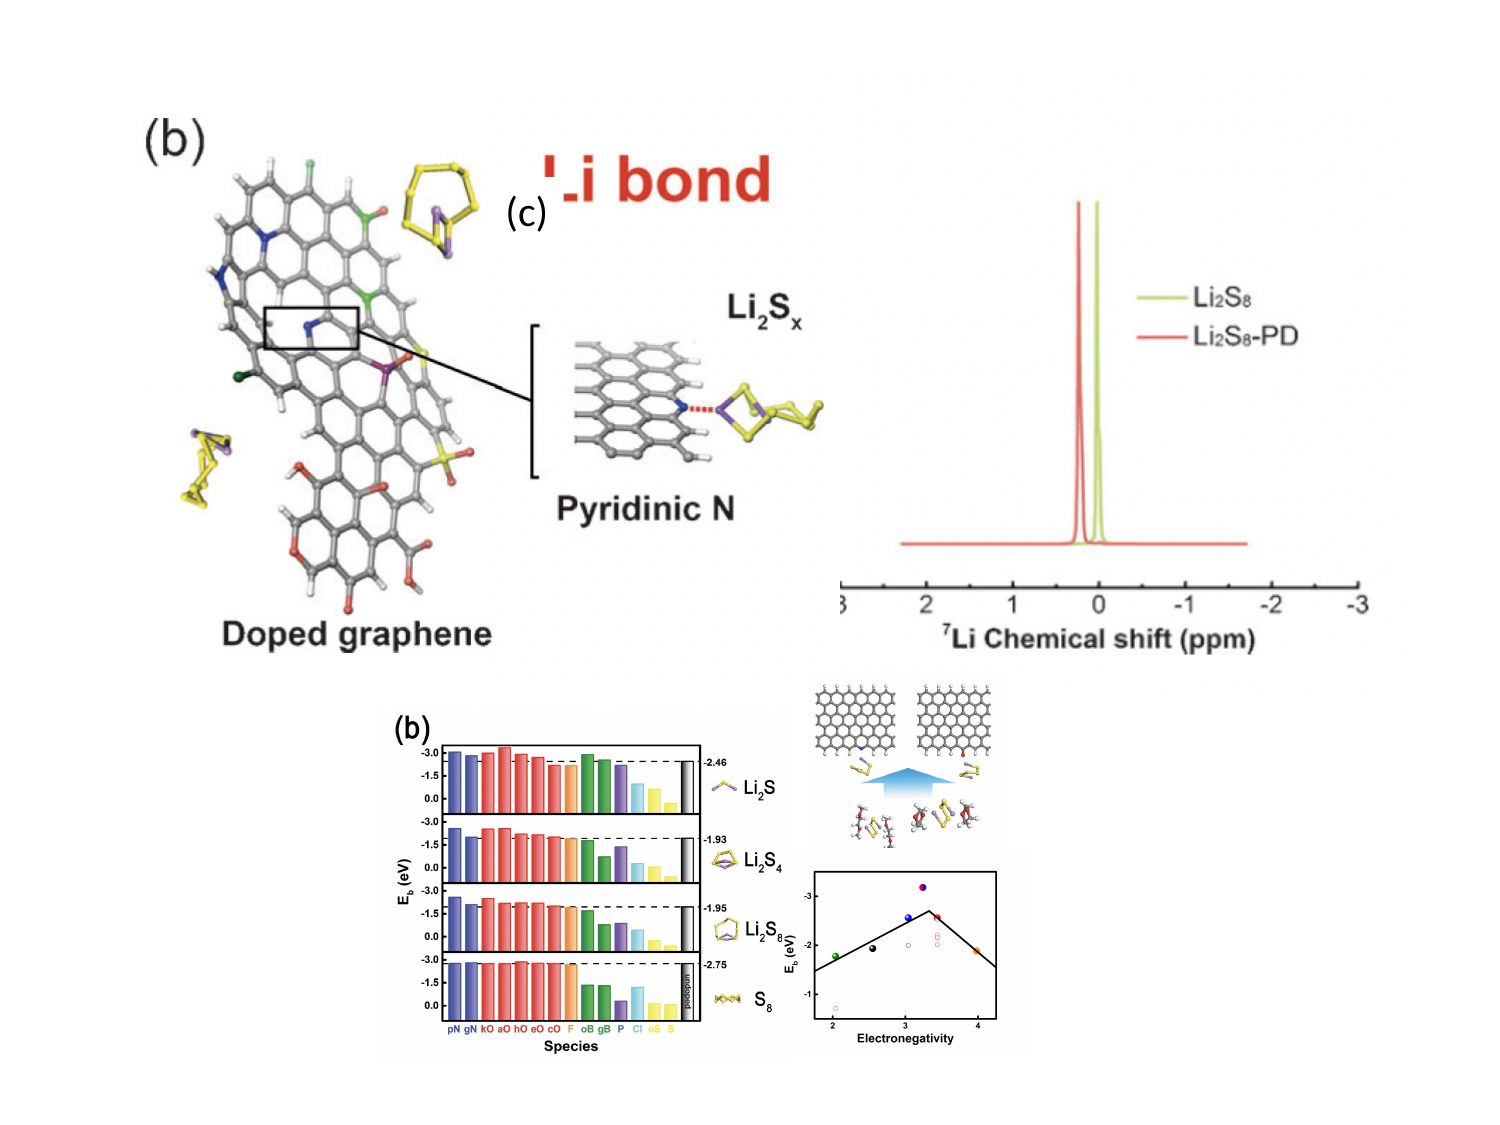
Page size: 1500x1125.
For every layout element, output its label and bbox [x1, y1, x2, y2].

text_box [126, 72, 1410, 693]
text_box [374, 670, 1032, 1063]
